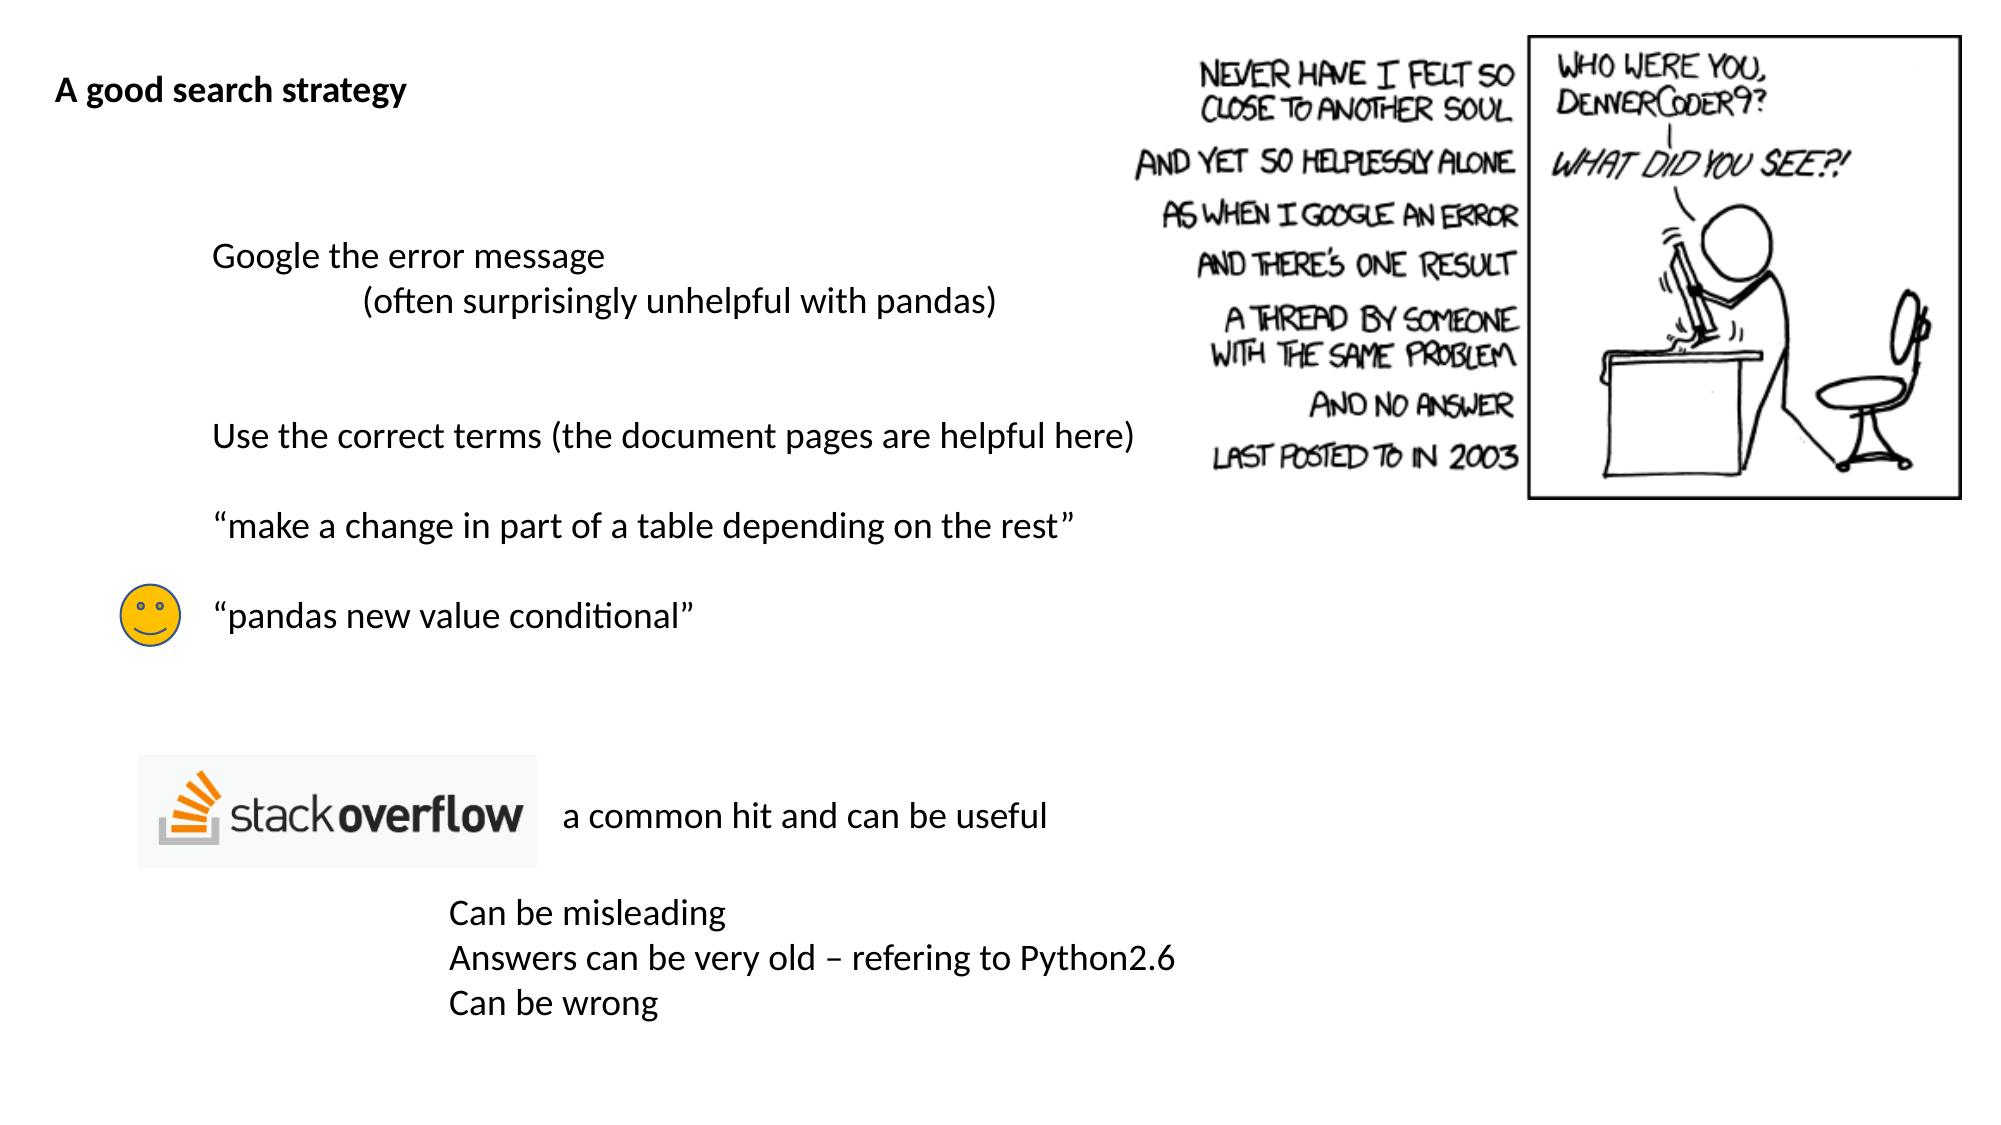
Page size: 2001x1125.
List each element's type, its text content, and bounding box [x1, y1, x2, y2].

text_box a common hit and can be useful [547, 783, 1064, 844]
text_box Can be misleading Answers can be very old – refering to Python2.6 Can be wrong [434, 880, 1192, 1031]
picture [1126, 35, 1962, 500]
text_box [119, 583, 182, 647]
picture [138, 755, 537, 868]
text_box A good search strategy [40, 57, 423, 118]
text_box Google the error message (often surprisingly unhelpful with pandas) Use the correct terms (the document pages are helpful here) “make a change in part of a table depending on the rest” “pandas new value conditional” [197, 224, 1152, 689]
